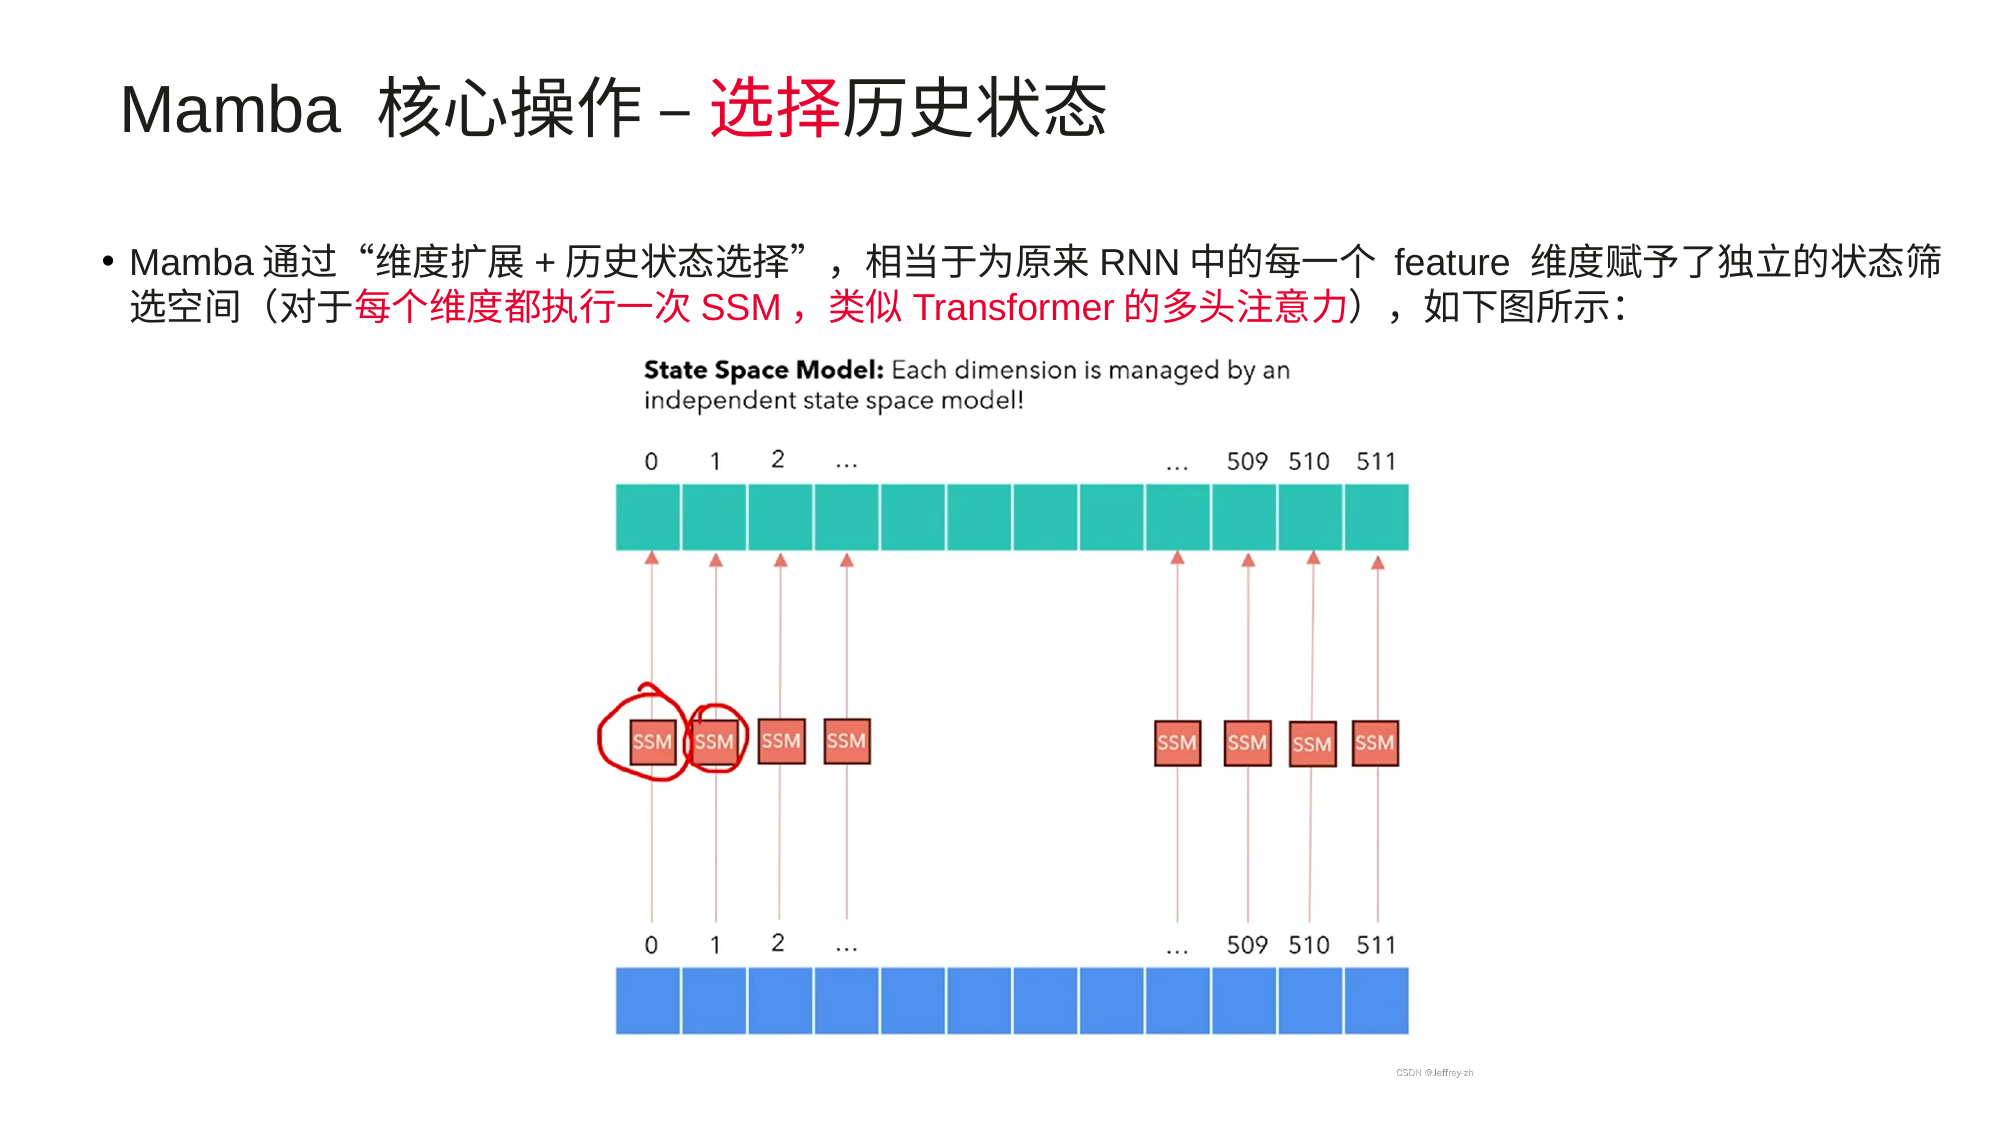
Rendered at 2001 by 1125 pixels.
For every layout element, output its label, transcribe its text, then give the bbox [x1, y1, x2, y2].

list Mamba通过“维度扩展+历史状态选择”，相当于为原来RNN中的每一个 feature 维度赋予了独立的状态筛选空间（对于每个维度都执行一次SSM，类似Transformer的多头注意力），如下图所示： [99, 237, 1948, 1008]
picture [565, 343, 1482, 1083]
subtitle Mamba 核心操作 – 选择历史状态 [119, 74, 1882, 238]
